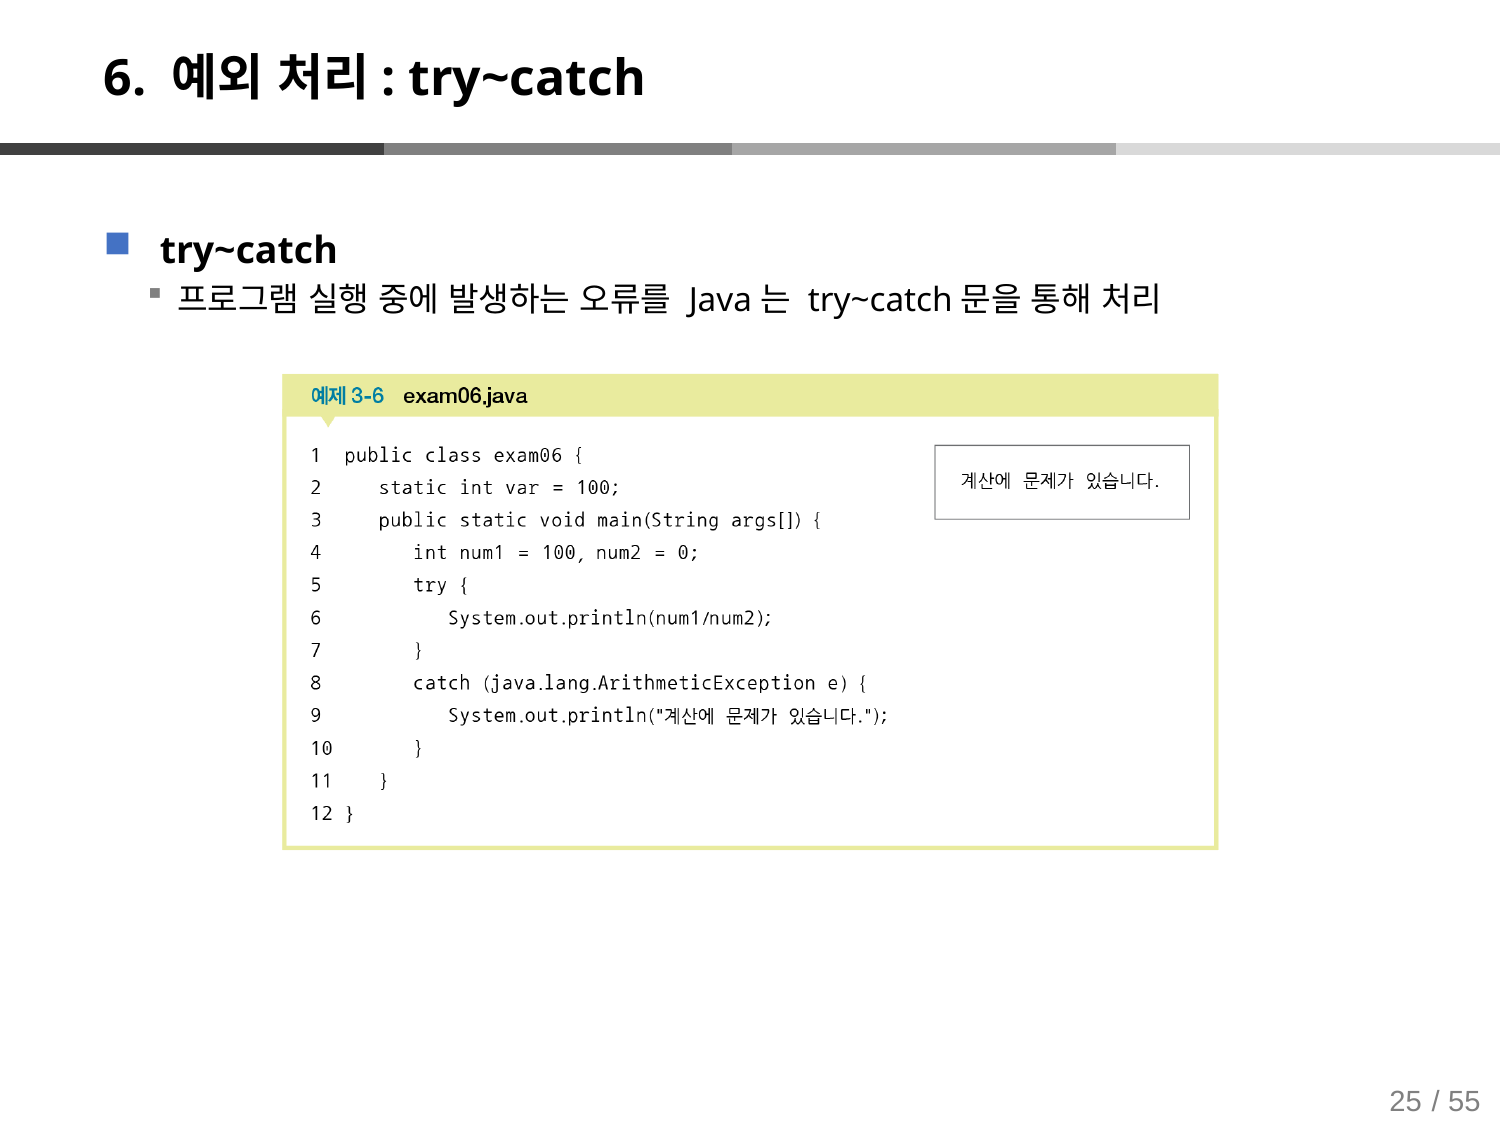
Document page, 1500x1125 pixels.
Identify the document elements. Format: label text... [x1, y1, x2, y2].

title 6. 예외 처리: try~catch [88, 30, 1211, 121]
list try~catch 프로그램 실행 중에 발생하는 오류를 Java는 try~catch문을 통해 처리 [88, 196, 1436, 1083]
picture [274, 366, 1226, 857]
